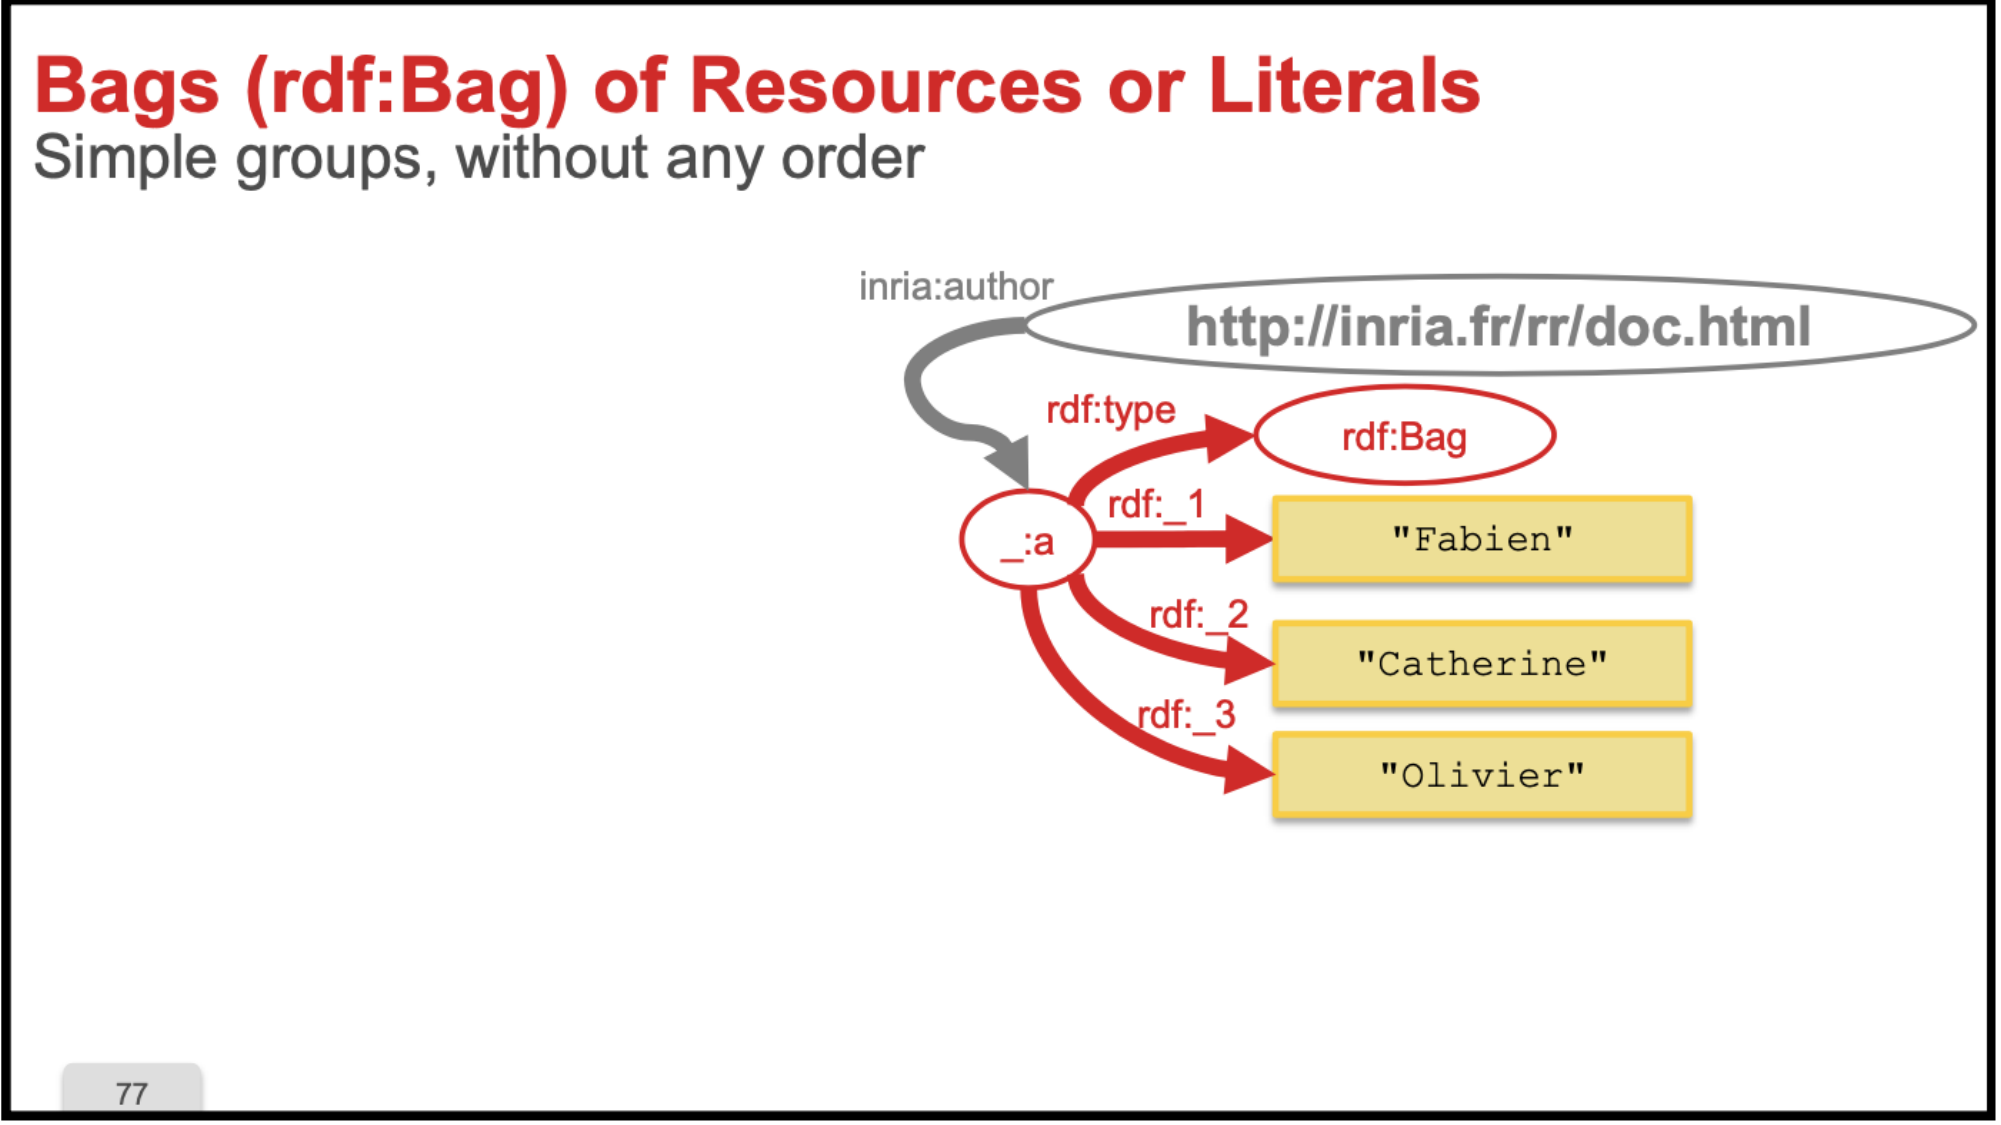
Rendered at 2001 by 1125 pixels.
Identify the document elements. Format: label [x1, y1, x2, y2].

list [0, 0, 2000, 1125]
